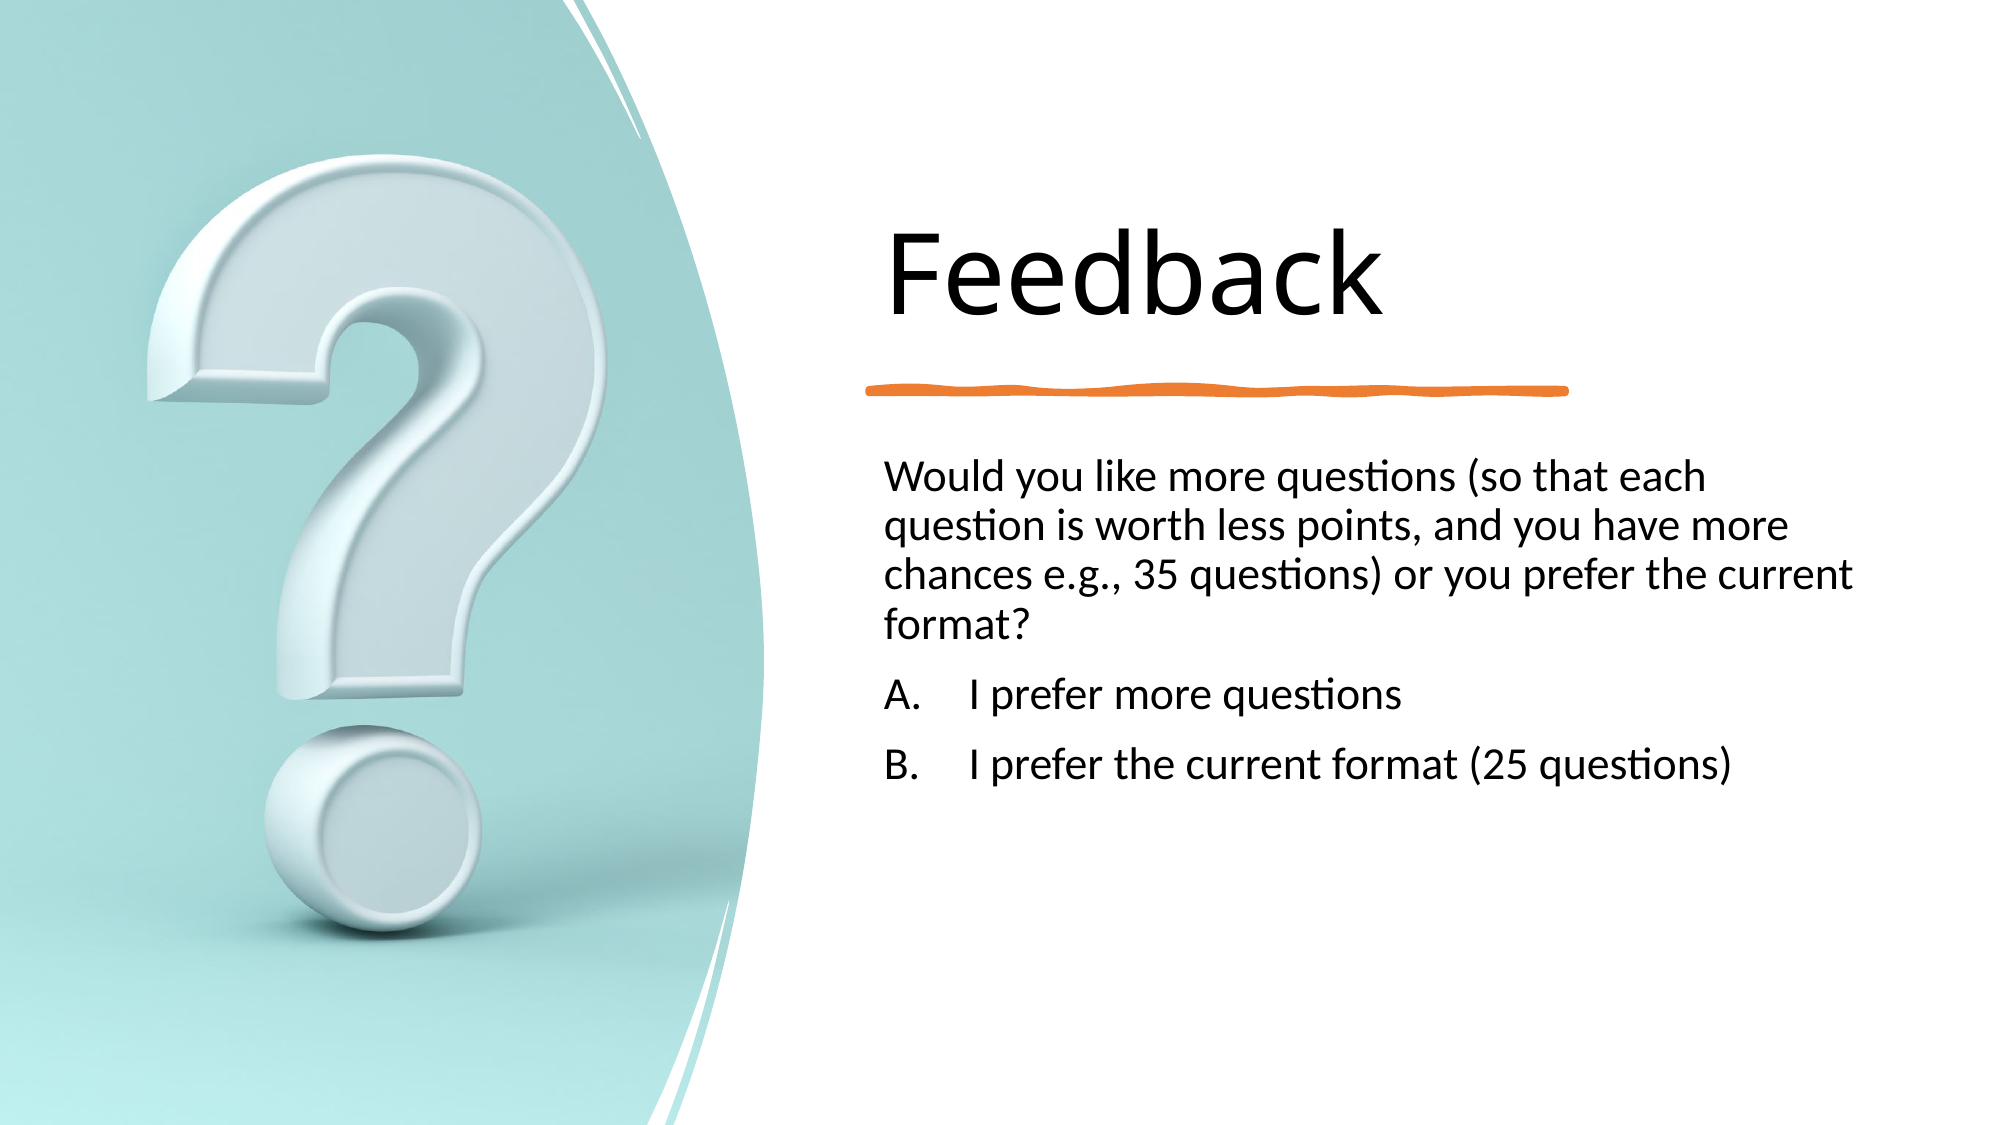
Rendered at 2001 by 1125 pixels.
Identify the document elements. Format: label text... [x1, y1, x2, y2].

picture [0, 0, 764, 1125]
text_box [764, 0, 2000, 1125]
text_box [867, 385, 1567, 396]
title Feedback [869, 53, 1895, 347]
list Would you like more questions (so that each question is worth less points, and you have more chances e.g., 35 questions) or you prefer the current format? I prefer more questions I prefer the current format (25 questions) [869, 443, 1895, 1016]
